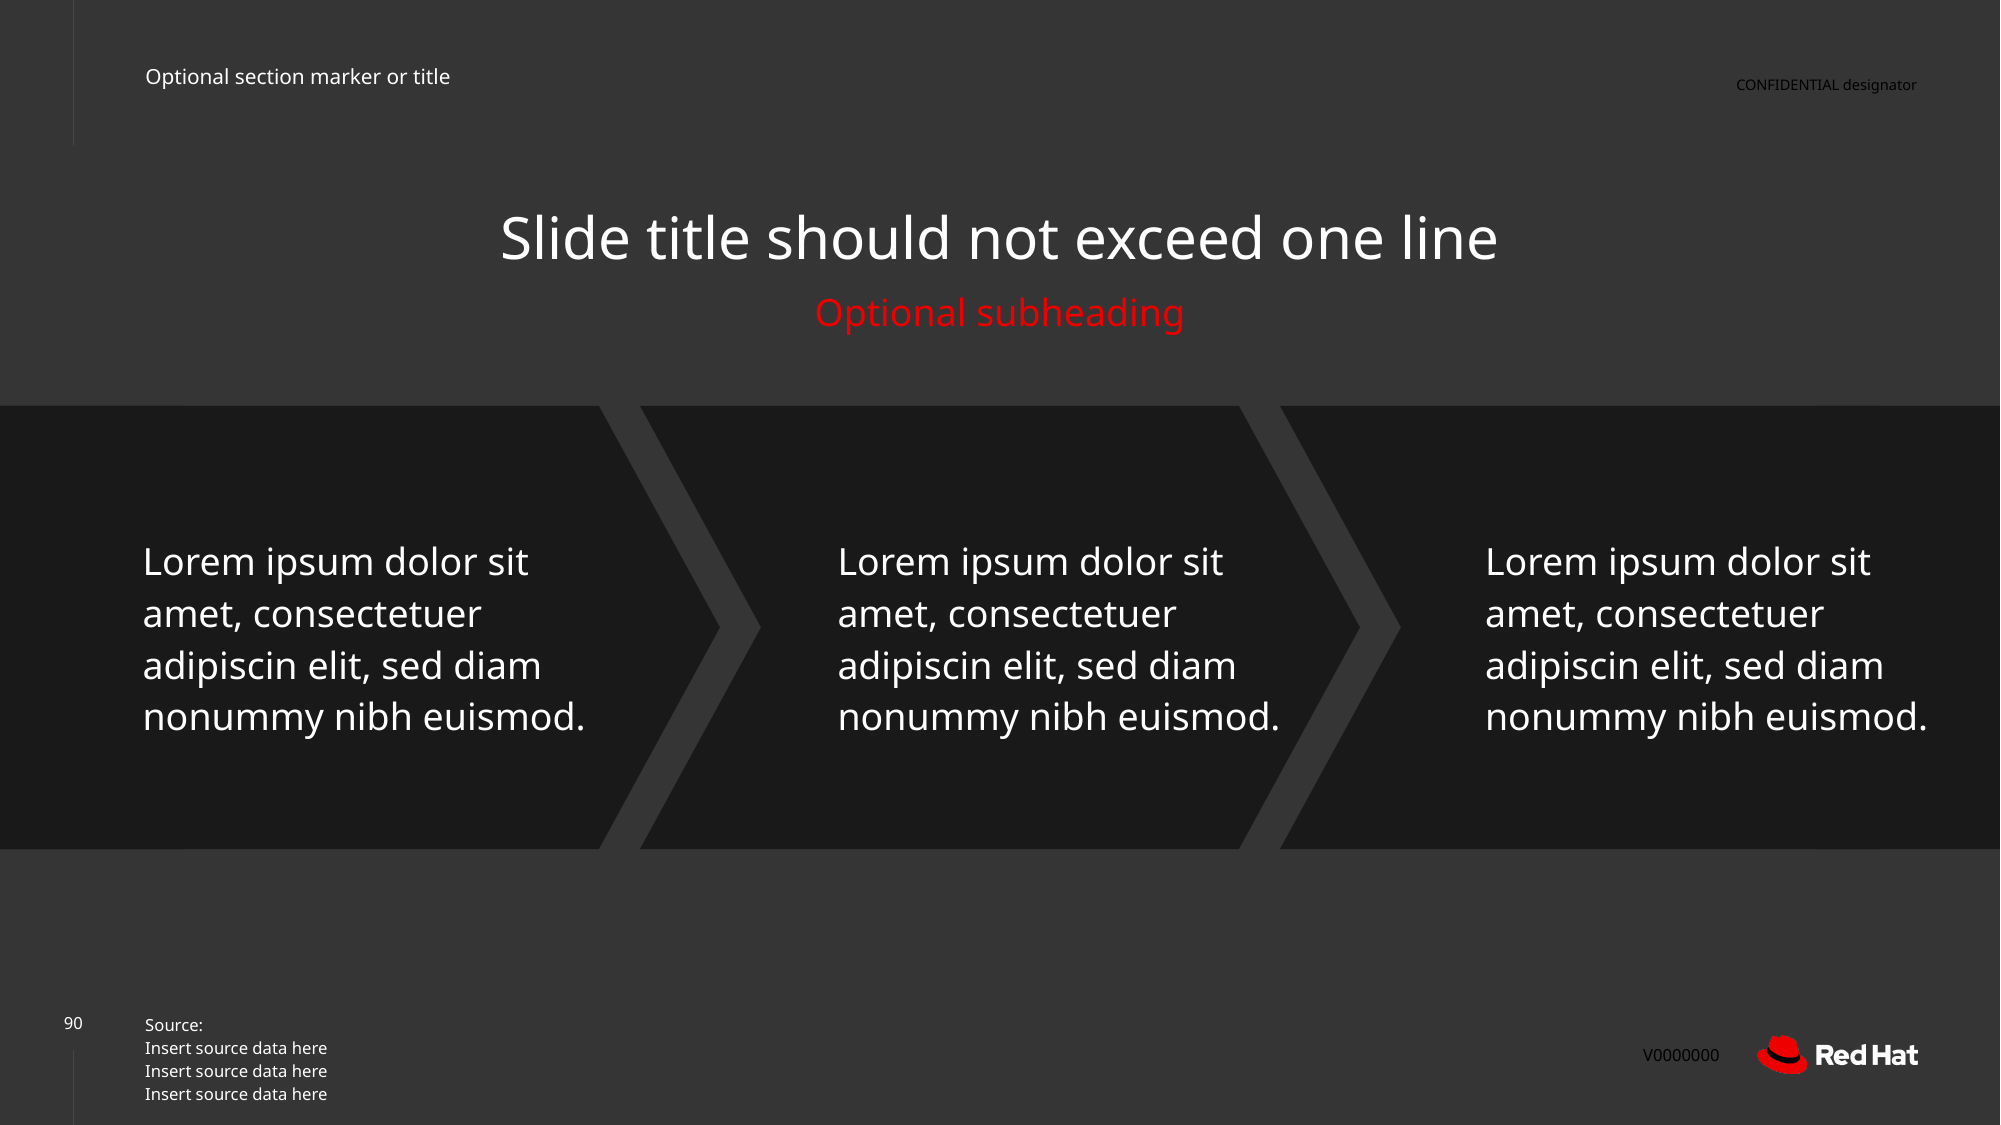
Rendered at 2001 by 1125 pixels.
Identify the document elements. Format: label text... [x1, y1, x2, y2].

subtitle Lorem ipsum dolor sit amet, consectetuer adipiscin elit, sed diam nonummy nibh euismod. [0, 405, 694, 850]
picture [1757, 1035, 1918, 1074]
subtitle Optional section marker or title [73, 9, 919, 143]
subtitle Optional subheading [145, 272, 1855, 320]
subtitle Lorem ipsum dolor sit amet, consectetuer adipiscin elit, sed diam nonummy nibh euismod. [694, 405, 1342, 850]
slide_number ‹#› [13, 1012, 134, 1036]
title Slide title should not exceed one line [145, 180, 1855, 272]
subtitle Lorem ipsum dolor sit amet, consectetuer adipiscin elit, sed diam nonummy nibh euismod. [1342, 405, 2000, 850]
subtitle Source: Insert source data here Insert source data here Insert source data here [145, 1012, 1458, 1104]
